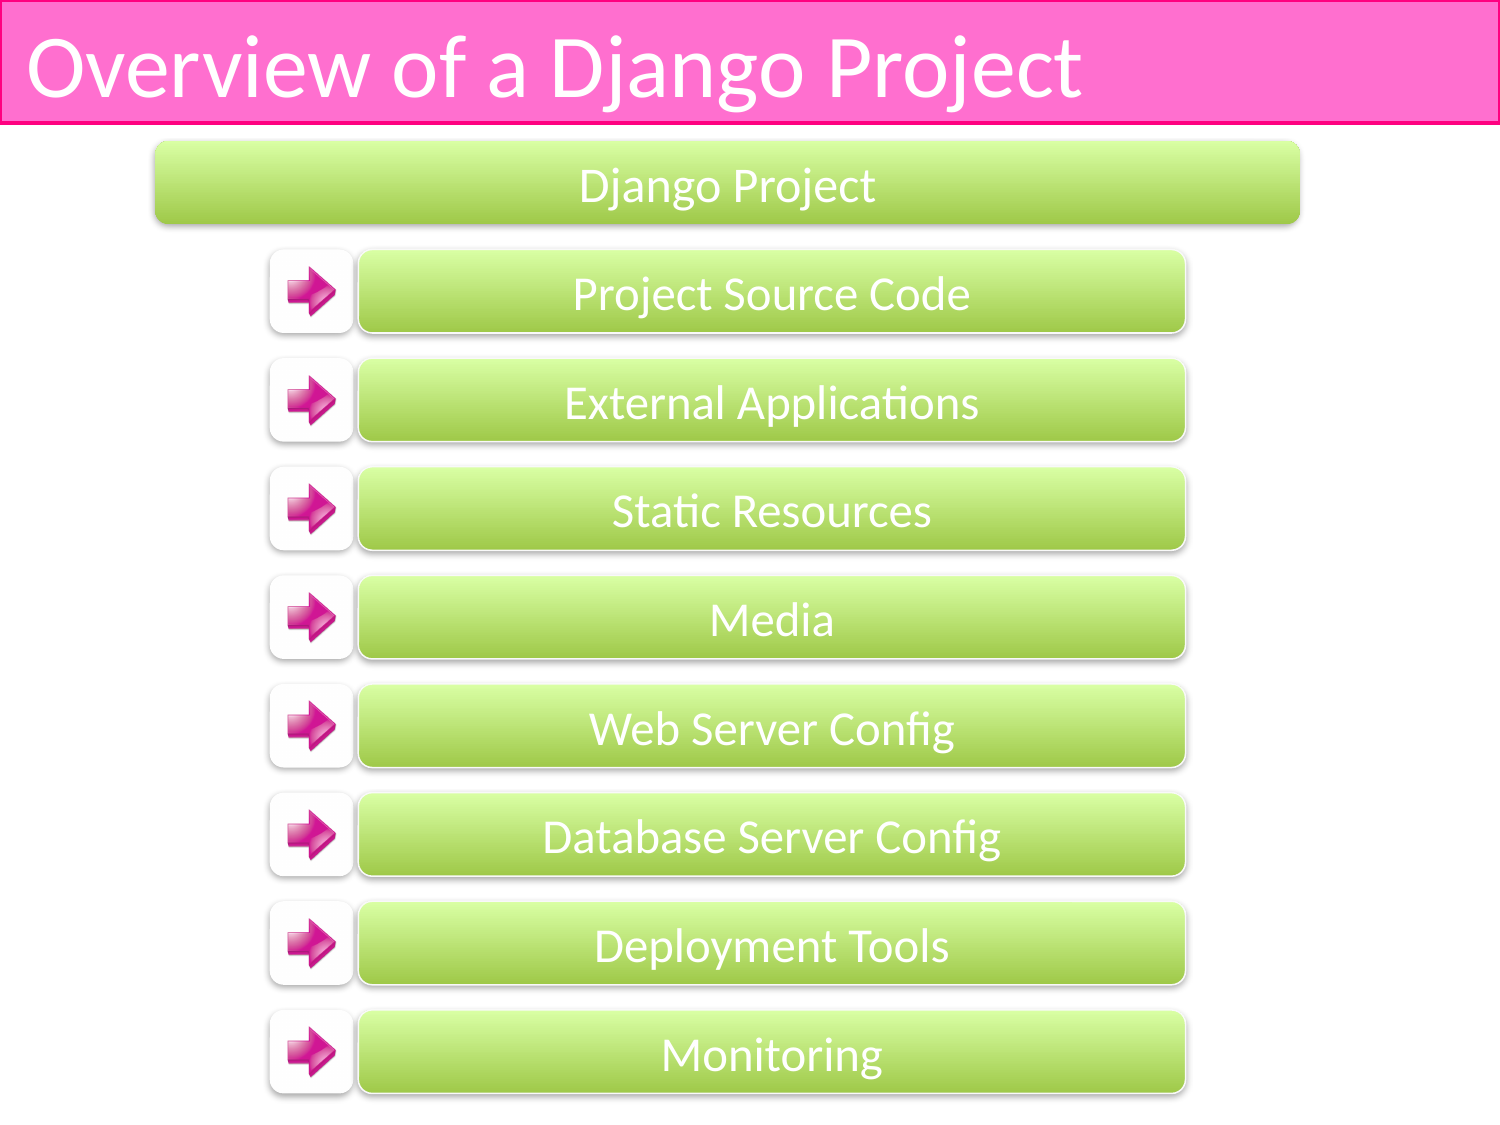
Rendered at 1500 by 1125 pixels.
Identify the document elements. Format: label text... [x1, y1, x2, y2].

text_box [0, 0, 1500, 125]
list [11, 140, 1444, 1094]
title Overview of a Django Project [11, 0, 1362, 124]
